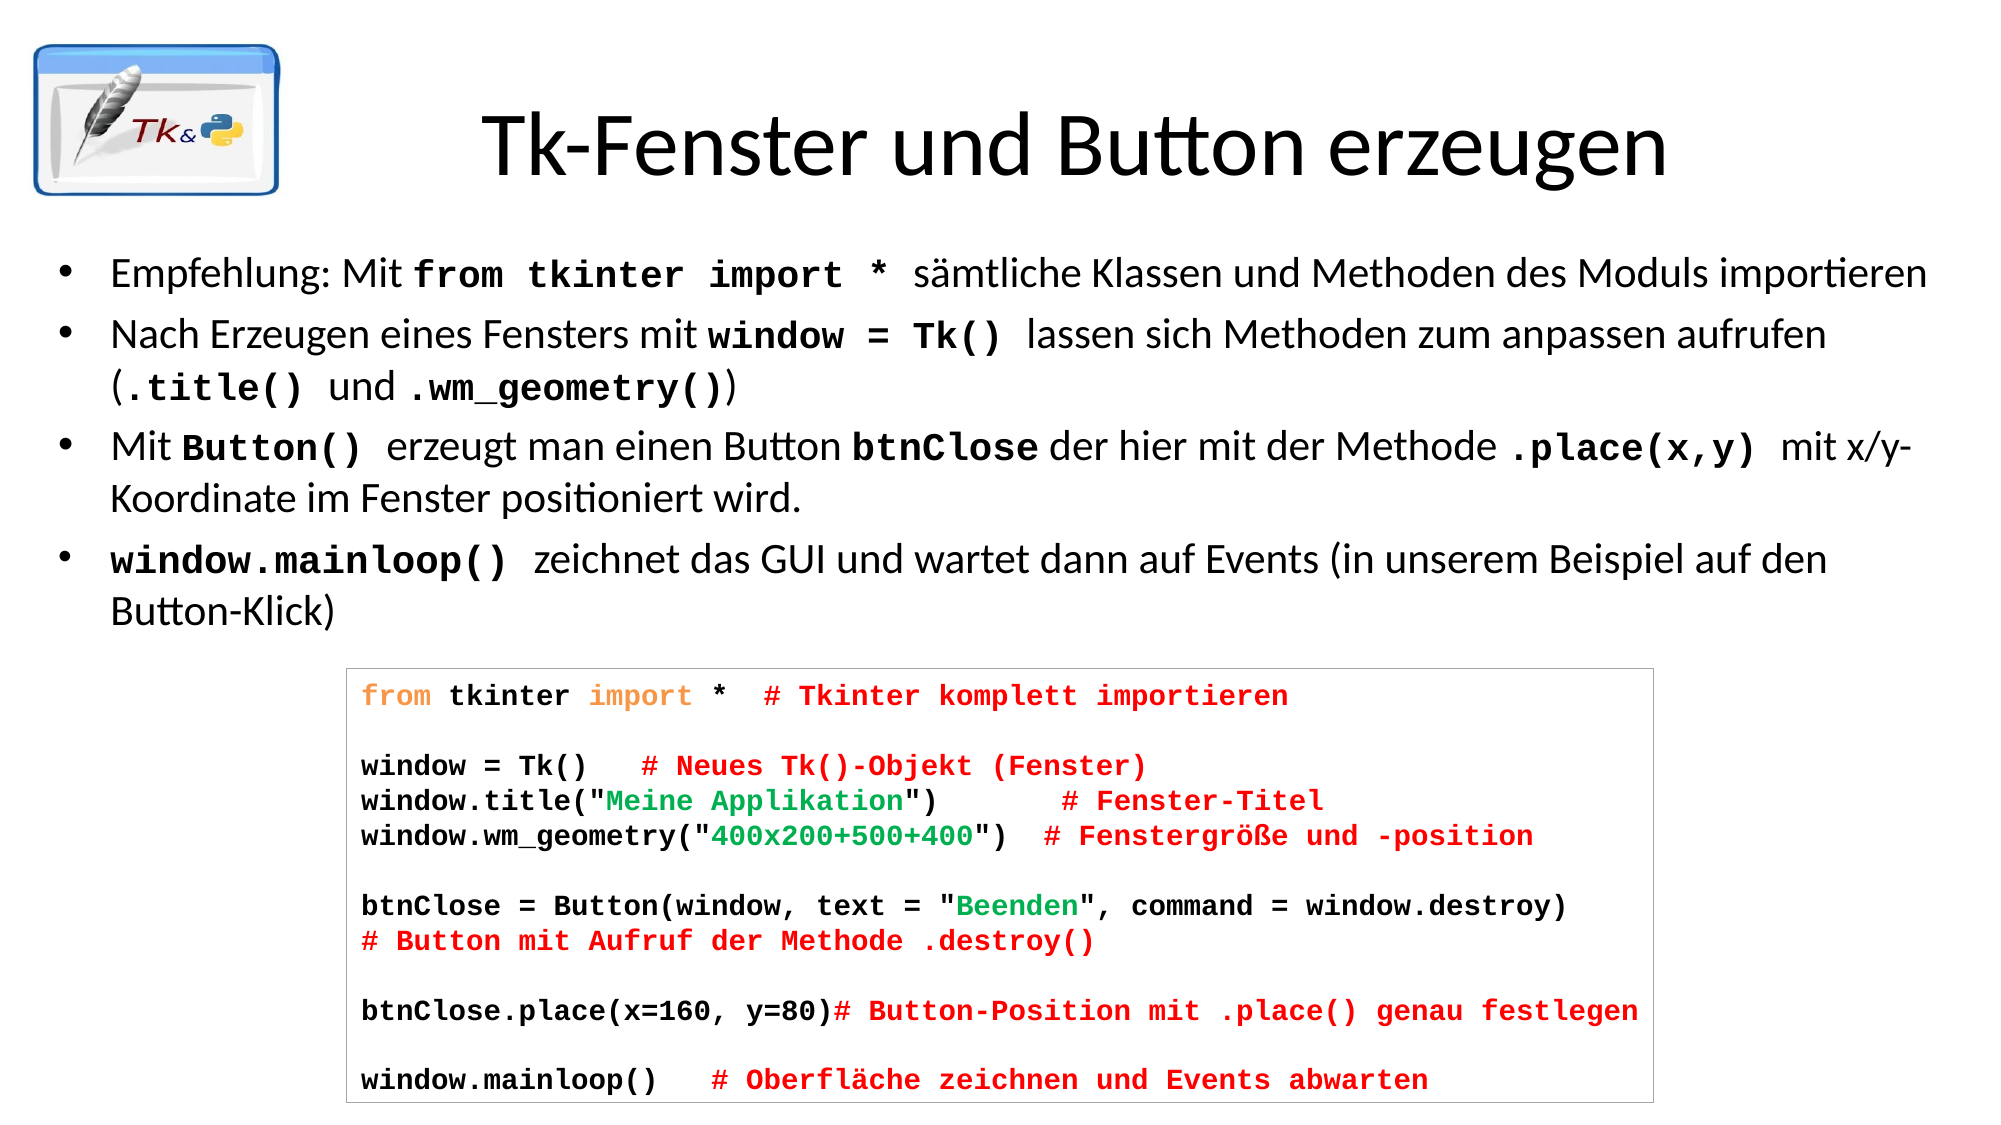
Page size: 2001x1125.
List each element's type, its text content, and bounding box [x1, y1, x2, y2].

picture [23, 40, 292, 200]
text_box from tkinter import * # Tkinter komplett importieren window = Tk() # Neues Tk()-Objekt (Fenster) window.title("Meine Applikation") # Fenster-Titel window.wm_geometry("400x200+500+400") # Fenstergröße und -position btnClose = Button(window, text = "Beenden", command = window.destroy) # Button mit Aufruf der Methode .destroy() btnClose.place(x=160, y=80)# Button-Position mit .place() genau festlegen window.mainloop() # Oberfläche zeichnen und Events abwarten [346, 668, 1654, 1103]
list Empfehlung: Mit from tkinter import * sämtliche Klassen und Methoden des Moduls importieren Nach Erzeugen eines Fensters mit window = Tk() lassen sich Methoden zum anpassen aufrufen (.title() und .wm_geometry()) Mit Button() erzeugt man einen Button btnClose der hier mit der Methode .place(x,y) mit x/y-Koordinate im Fenster positioniert wird. window.mainloop() zeichnet das GUI und wartet dann auf Events (in unserem Beispiel auf den Button-Klick) [43, 236, 1957, 691]
title Tk-Fenster und Button erzeugen [421, 45, 1733, 233]
